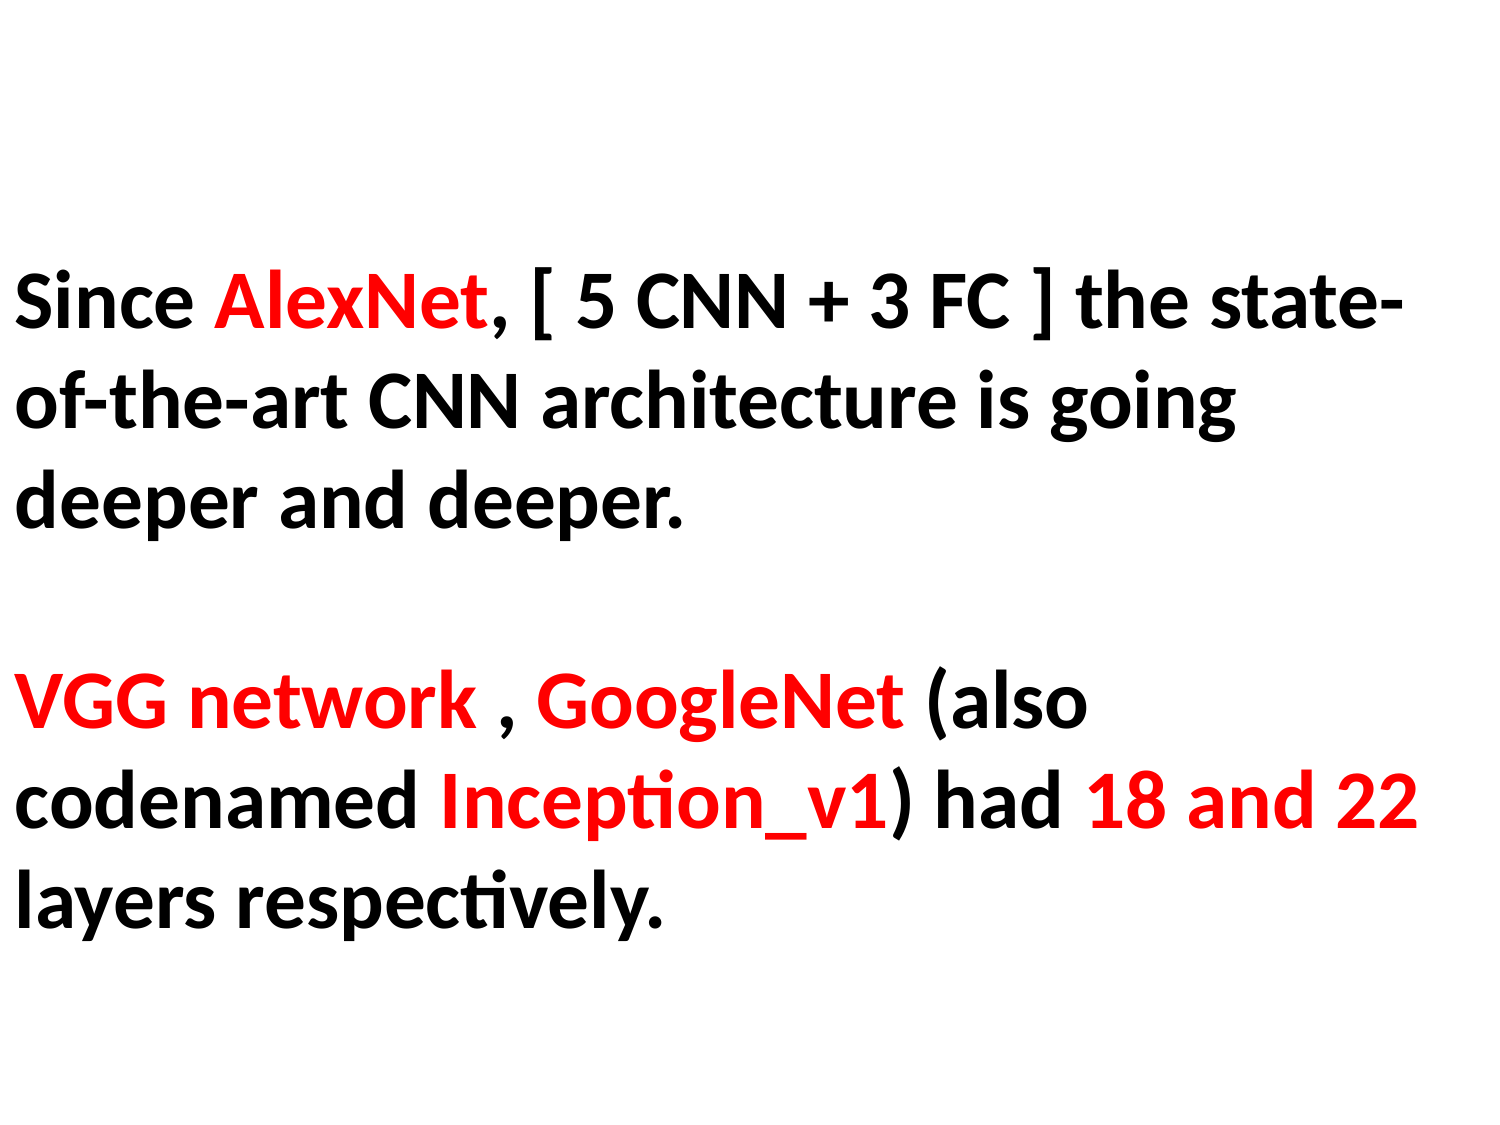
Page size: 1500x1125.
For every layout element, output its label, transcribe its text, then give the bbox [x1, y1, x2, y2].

text_box Since AlexNet, [ 5 CNN + 3 FC ] the state-of-the-art CNN architecture is going deeper and deeper. VGG network , GoogleNet (also codenamed Inception_v1) had 18 and 22 layers respectively. [0, 237, 1500, 953]
